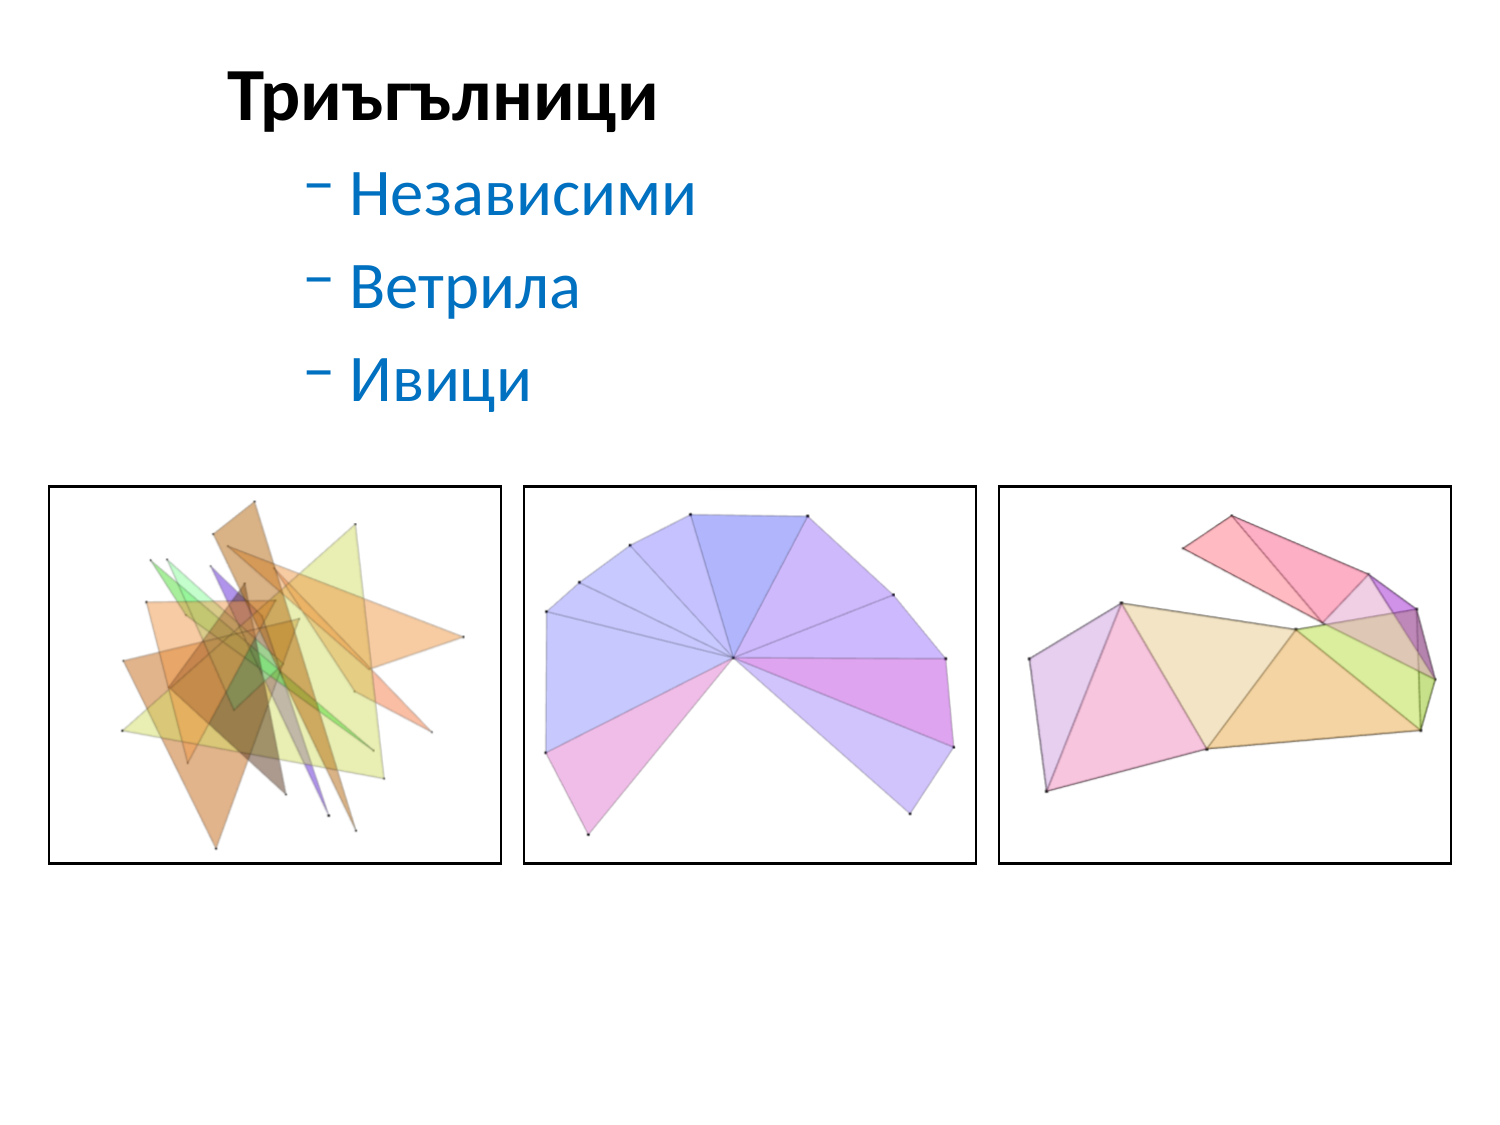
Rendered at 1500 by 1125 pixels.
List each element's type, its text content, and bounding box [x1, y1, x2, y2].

picture [49, 487, 501, 863]
picture [524, 487, 976, 863]
list Триъгълници Независими Ветрила Ивици [212, 37, 1500, 1100]
picture [999, 487, 1451, 863]
